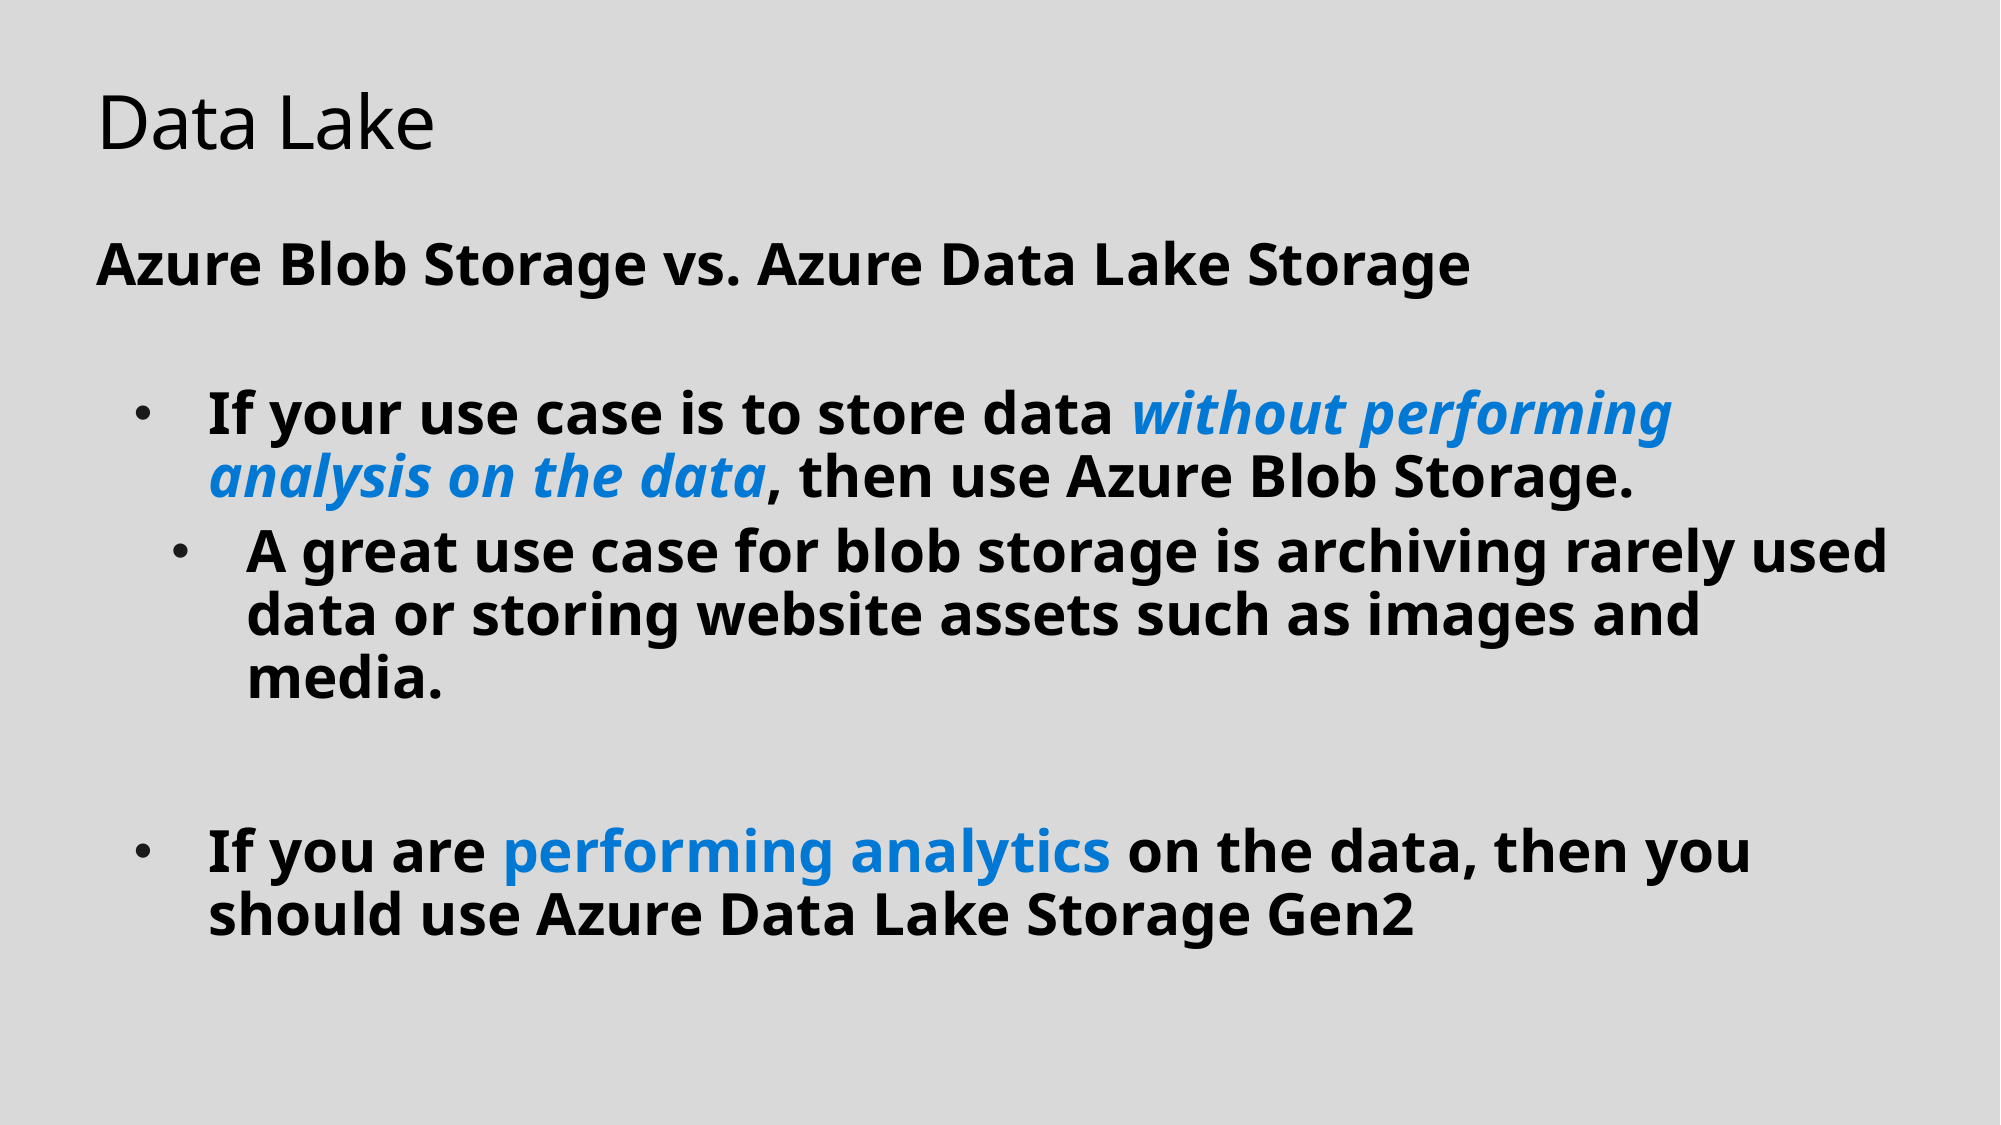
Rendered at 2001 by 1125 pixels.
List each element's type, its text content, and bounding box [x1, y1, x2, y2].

list Azure Blob Storage vs. Azure Data Lake Storage If your use case is to store data without performing analysis on the data, then use Azure Blob Storage. A great use case for blob storage is archiving rarely used data or storing website assets such as images and media. If you are performing analytics on the data, then you should use Azure Data Lake Storage Gen2 [96, 235, 1904, 614]
title Data Lake [96, 75, 1904, 166]
